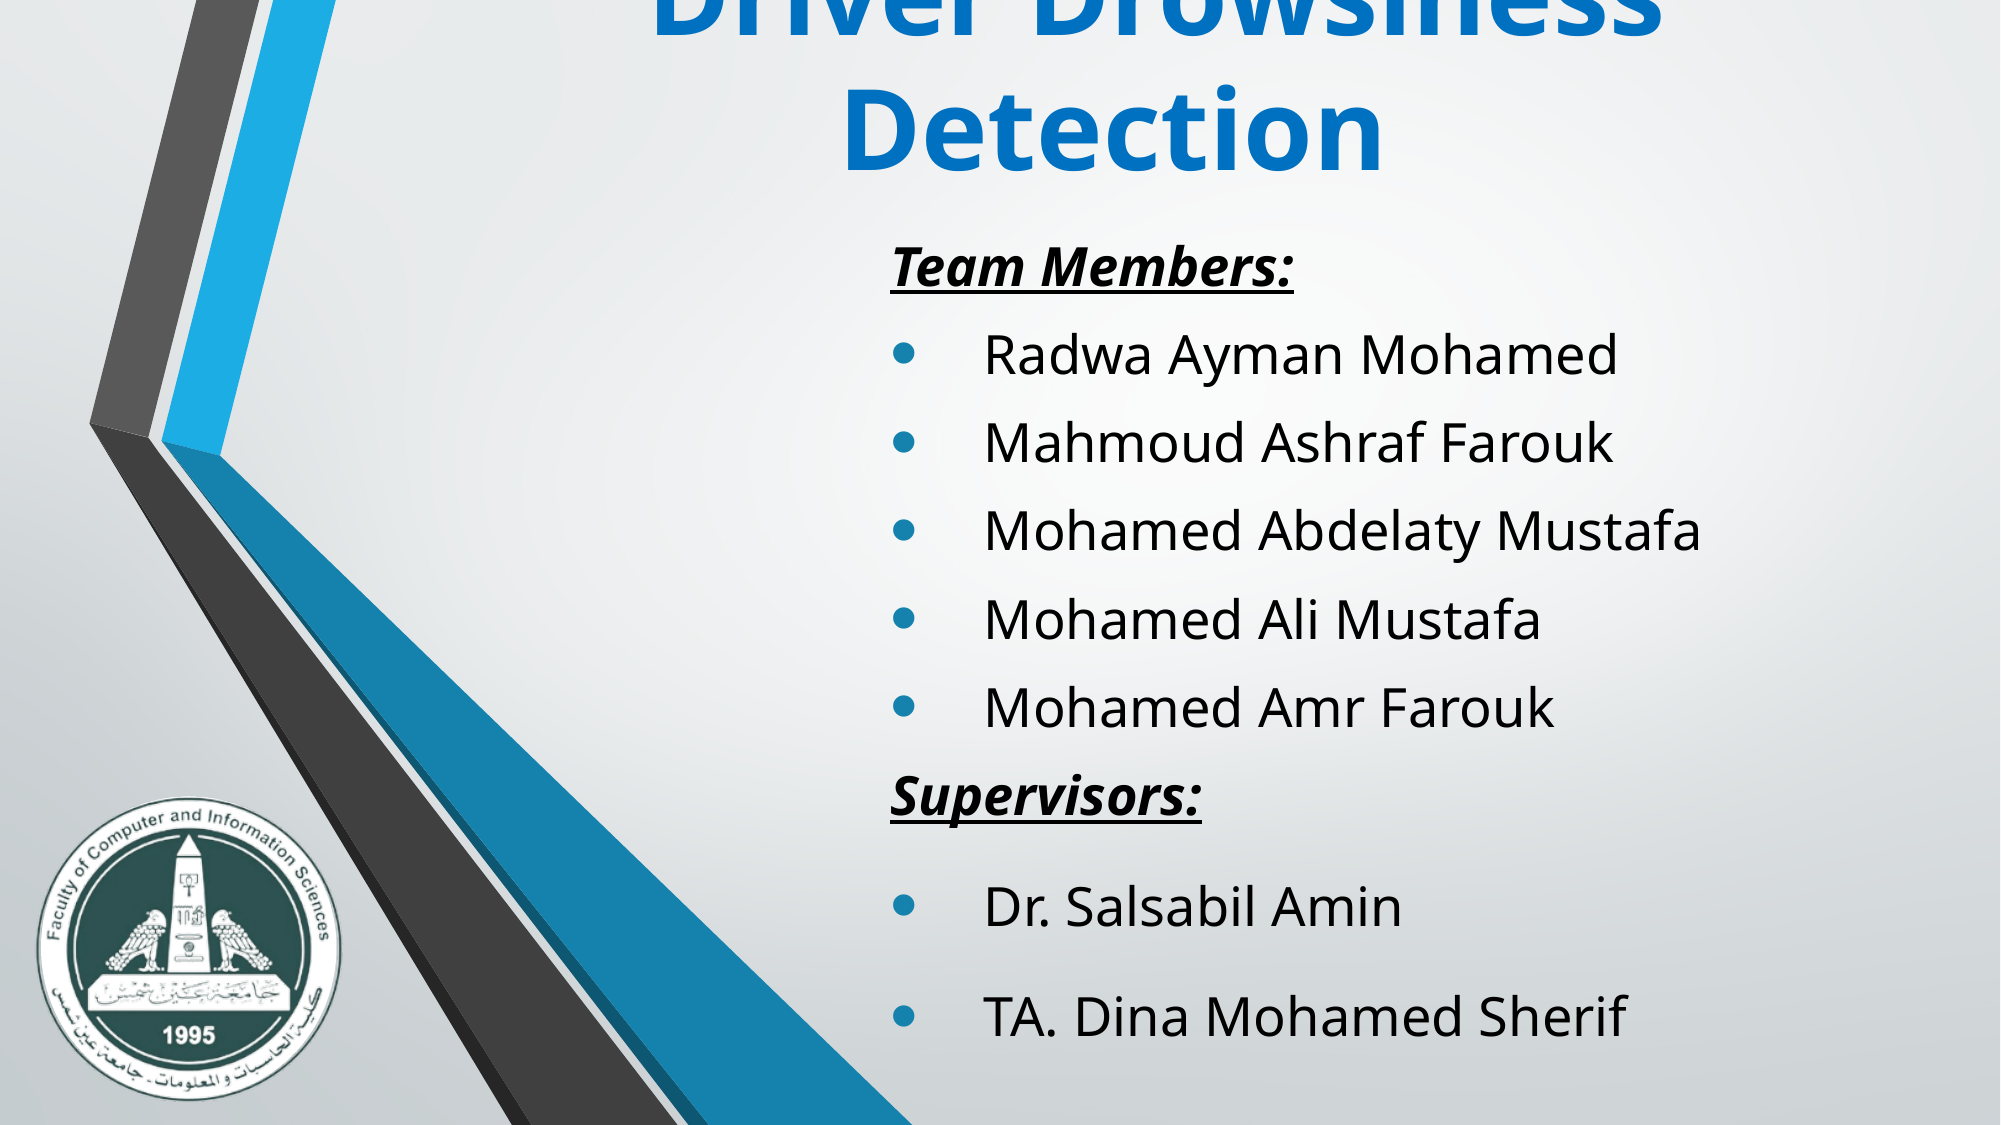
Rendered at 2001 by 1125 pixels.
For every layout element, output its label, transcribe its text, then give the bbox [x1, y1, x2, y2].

picture [29, 782, 349, 1115]
title Driver Drowsiness Detection [357, 39, 1869, 201]
subtitle Team Members: Radwa Ayman Mohamed Mahmoud Ashraf Farouk Mohamed Abdelaty Mustafa Mohamed Ali Mustafa Mohamed Amr Farouk Supervisors: Dr. Salsabil Amin TA. Dina Mohamed Sherif [875, 224, 1887, 1085]
